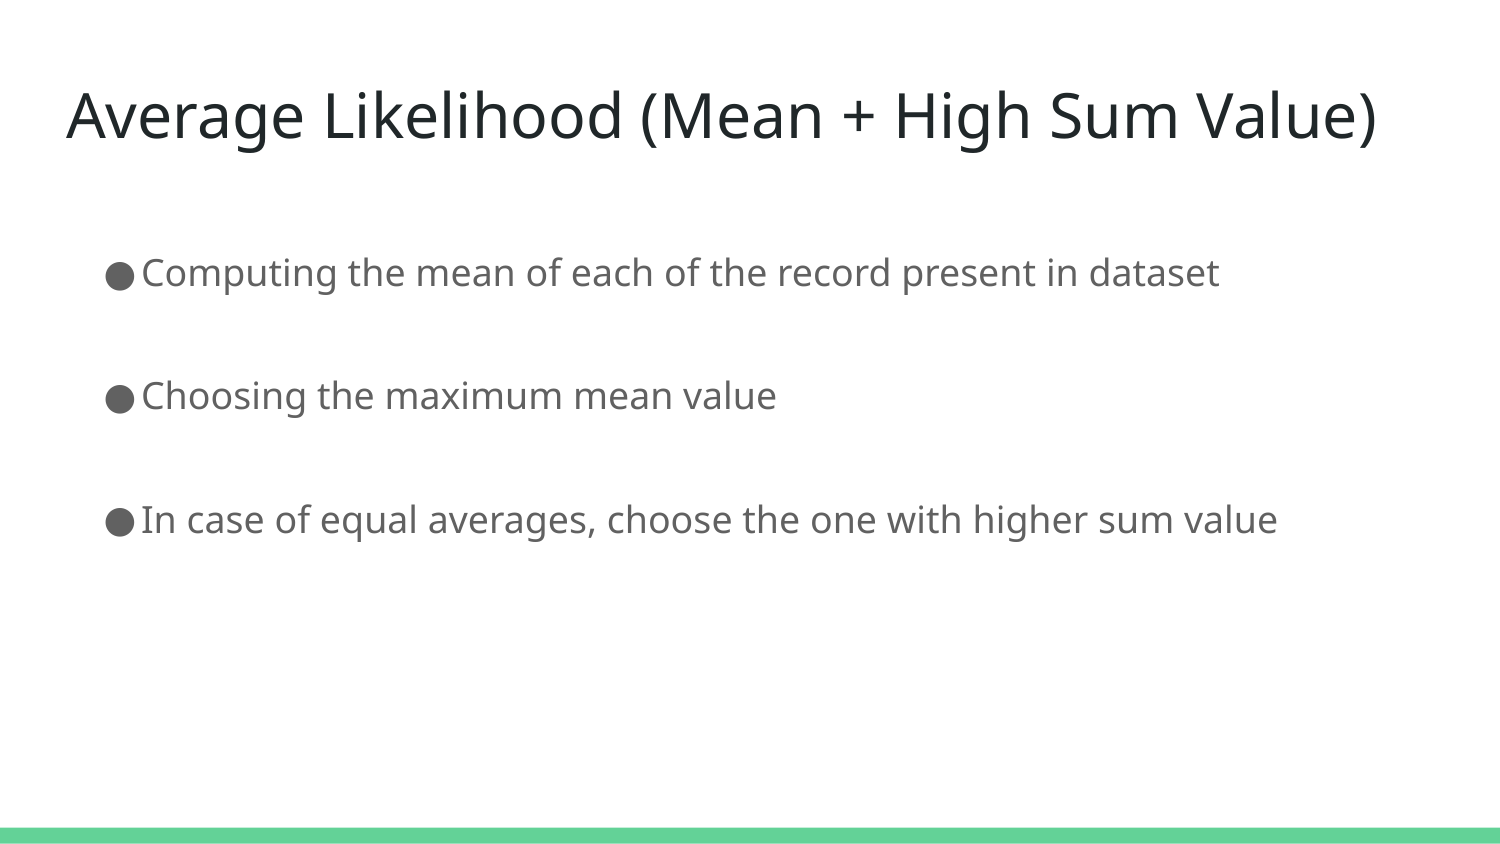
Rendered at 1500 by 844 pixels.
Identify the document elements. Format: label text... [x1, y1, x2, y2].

list Computing the mean of each of the record present in dataset Choosing the maximum mean value In case of equal averages, choose the one with higher sum value [51, 189, 1449, 750]
title Average Likelihood (Mean + High Sum Value) [51, 61, 1449, 155]
